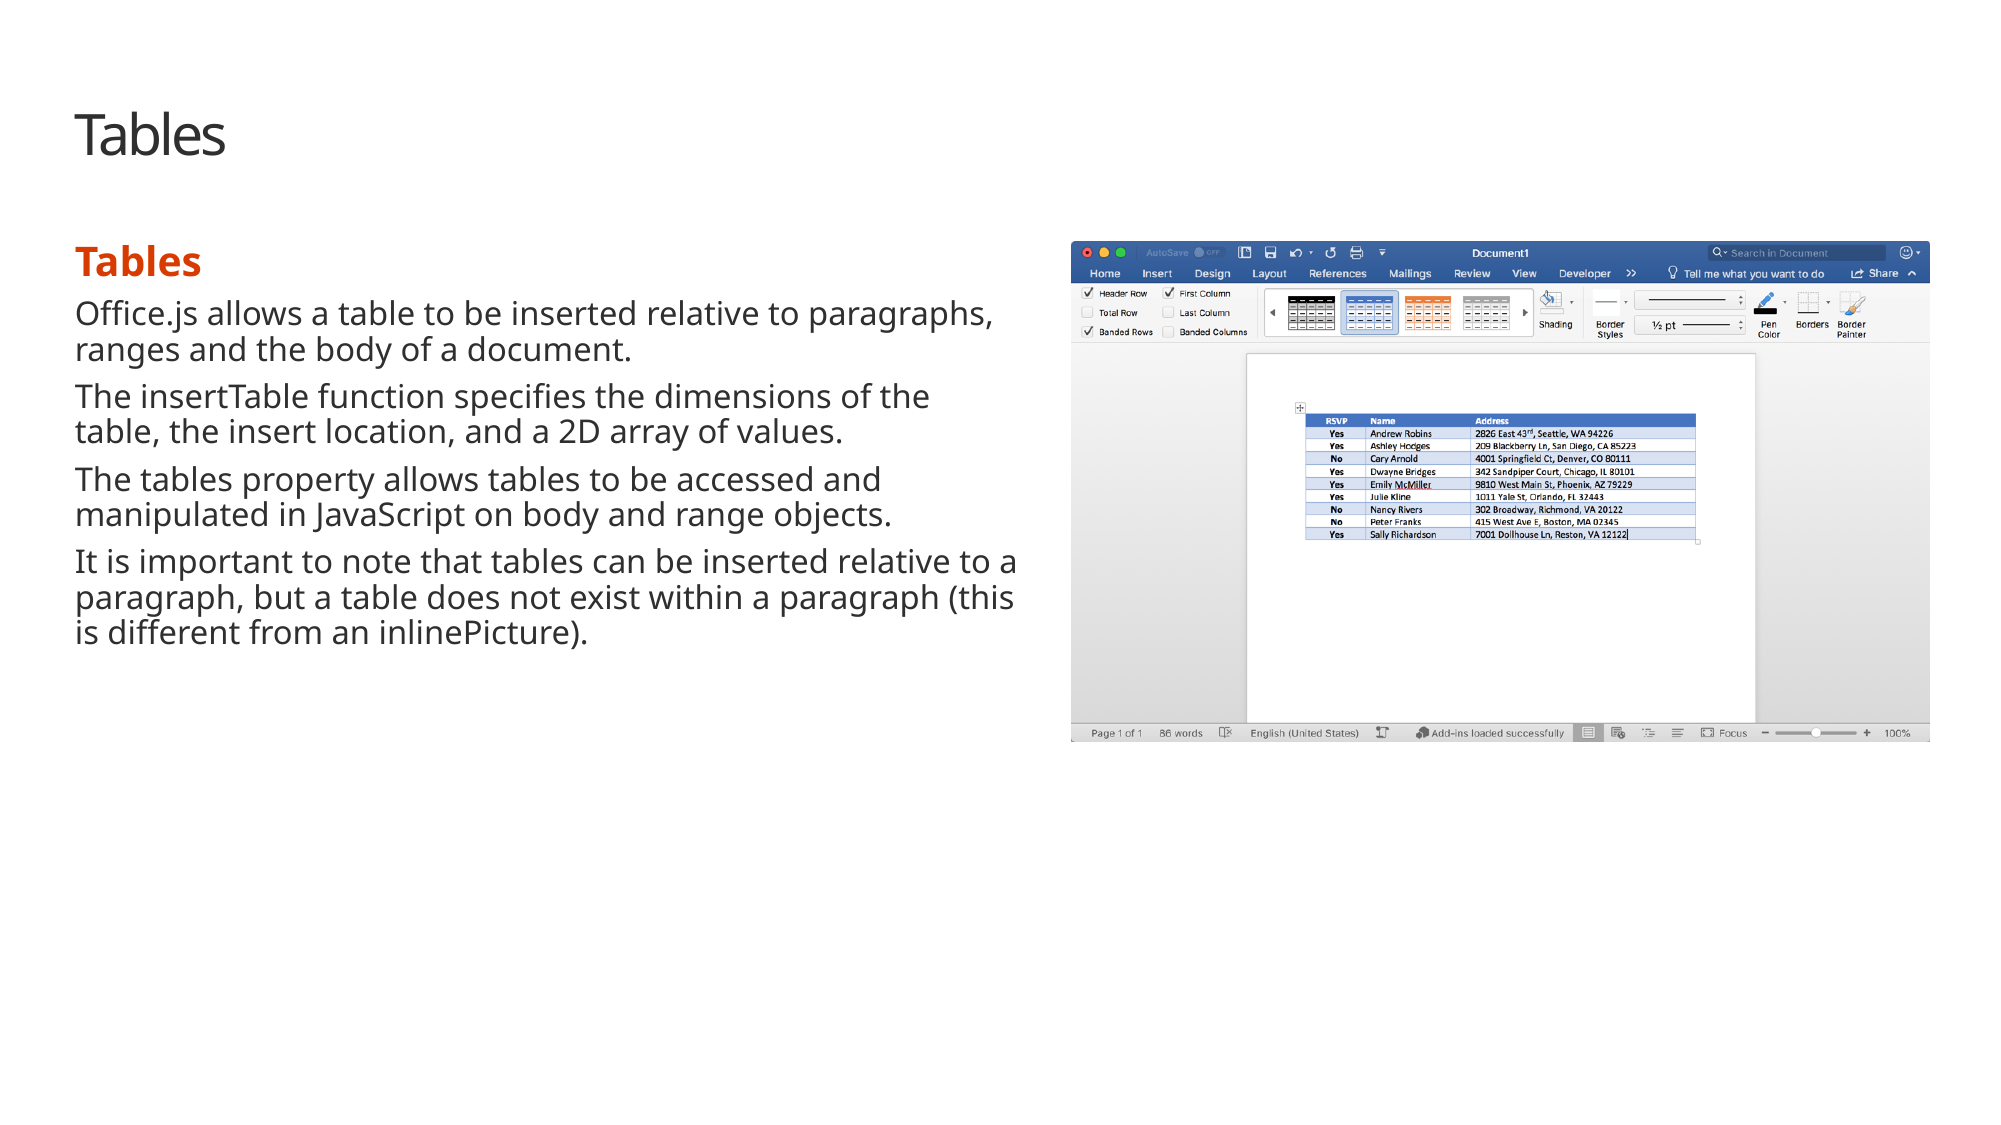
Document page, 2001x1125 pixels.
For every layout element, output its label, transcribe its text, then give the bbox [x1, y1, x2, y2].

title Tables [74, 101, 1930, 168]
picture [1070, 241, 1931, 742]
text_box Tables Office.js allows a table to be inserted relative to paragraphs, ranges and the body of a document. The insertTable function specifies the dimensions of the table, the insert location, and a 2D array of values. The tables property allows tables to be accessed and manipulated in JavaScript on body and range objects. It is important to note that tables can be inserted relative to a paragraph, but a table does not exist within a paragraph (this is different from an inlinePicture). [74, 241, 1025, 652]
